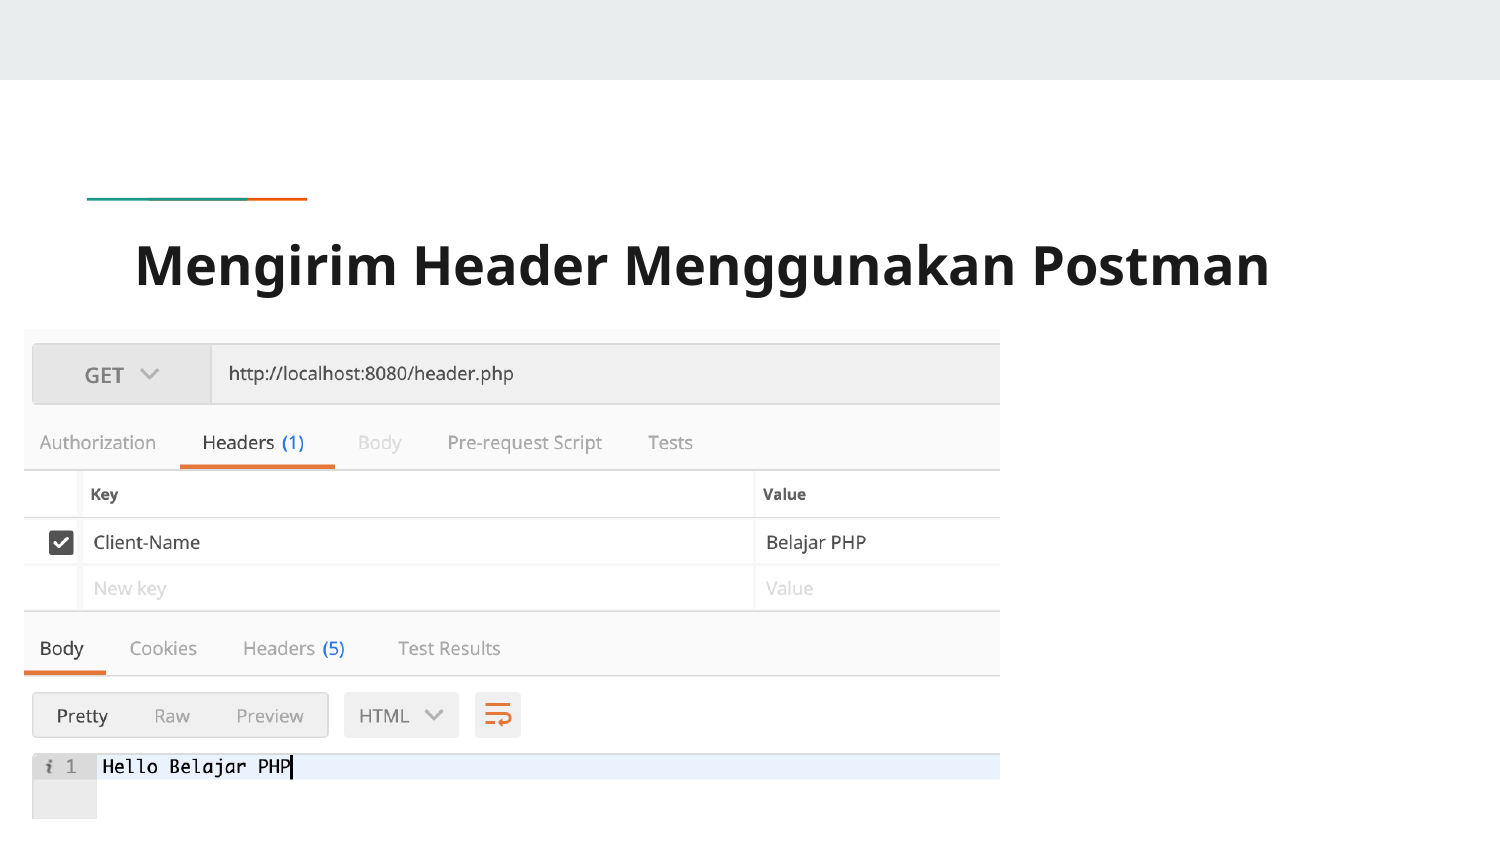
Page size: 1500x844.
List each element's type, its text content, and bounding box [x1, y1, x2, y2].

picture [24, 328, 1000, 819]
title Mengirim Header Menggunakan Postman [119, 216, 1381, 305]
